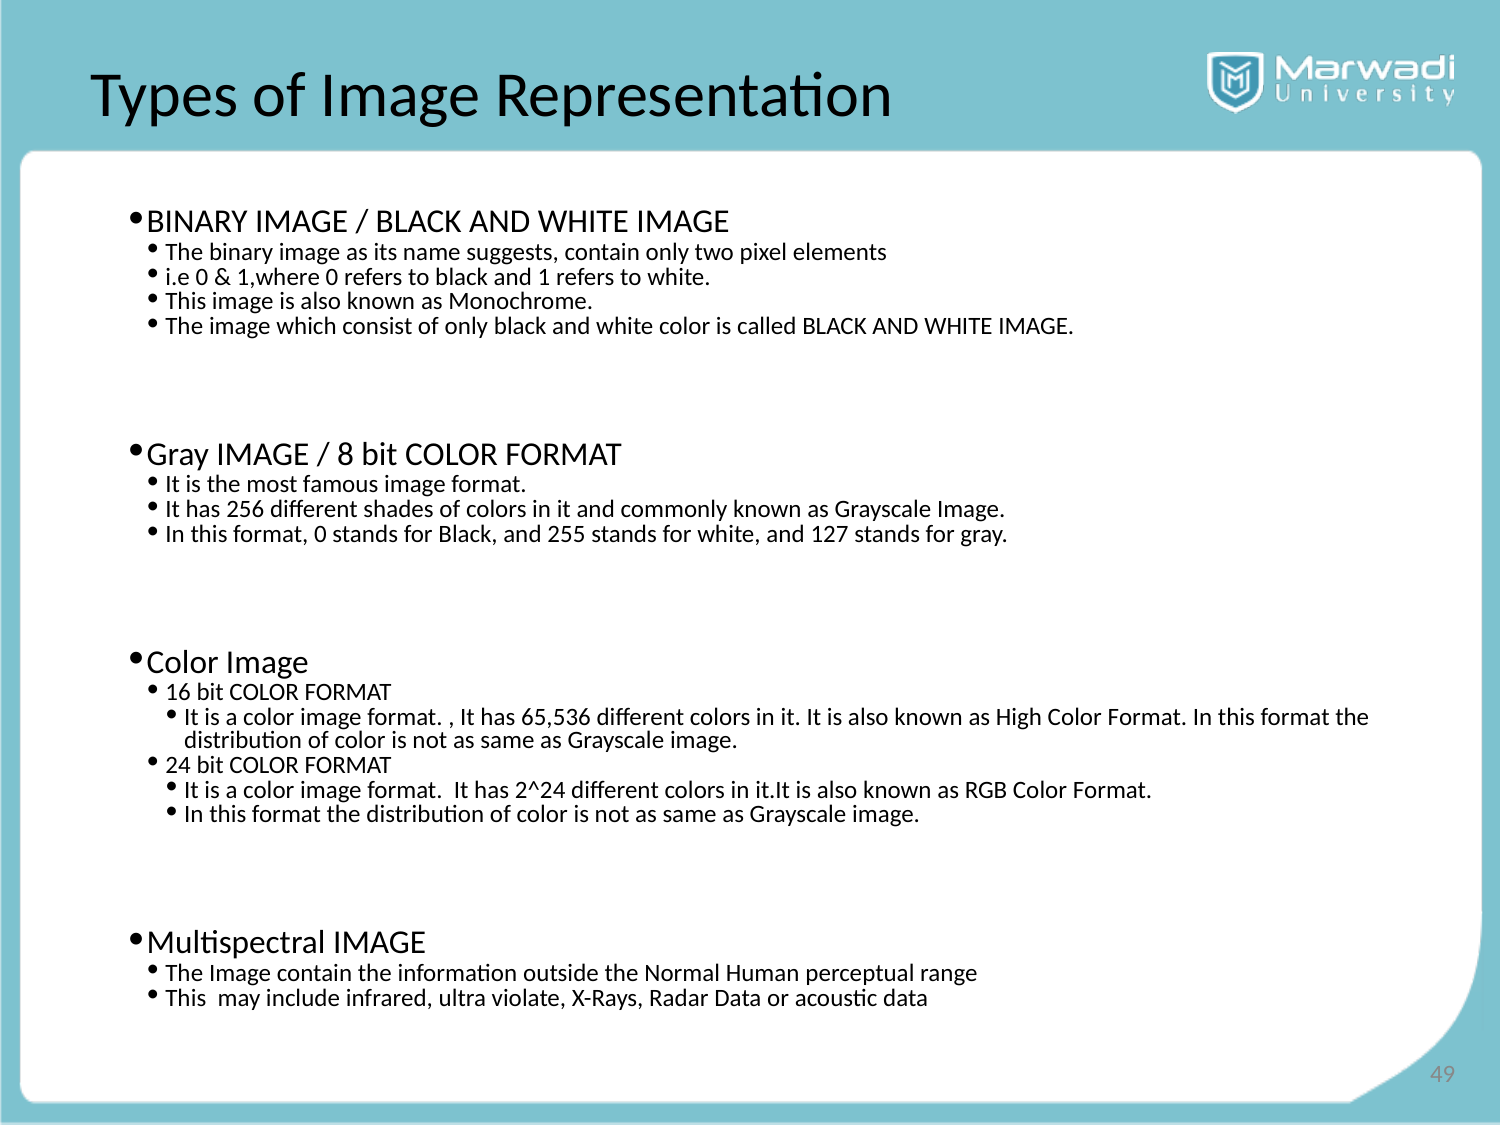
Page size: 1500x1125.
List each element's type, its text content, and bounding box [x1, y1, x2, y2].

title Types of Image Representation [75, 45, 1425, 138]
text_box BINARY IMAGE / BLACK AND WHITE IMAGE The binary image as its name suggests, contain only two pixel elements i.e 0 & 1,where 0 refers to black and 1 refers to white. This image is also known as Monochrome. The image which consist of only black and white color is called BLACK AND WHITE IMAGE. Gray IMAGE / 8 bit COLOR FORMAT It is the most famous image format. It has 256 different shades of colors in it and commonly known as Grayscale Image. In this format, 0 stands for Black, and 255 stands for white, and 127 stands for gray. Color Image 16 bit COLOR FORMAT It is a color image format. , It has 65,536 different colors in it. It is also known as High Color Format. In this format the distribution of color is not as same as Grayscale image. 24 bit COLOR FORMAT It is a color image format. It has 2^24 different colors in it.It is also known as RGB Color Format. In this format the distribution of color is not as same as Grayscale image. Multispectral IMAGE The Image contain the information outside the Normal Human perceptual range This may include infrared, ultra violate, X-Rays, Radar Data or acoustic data [74, 160, 1425, 1059]
slide_number 49 [1120, 1042, 1471, 1103]
picture [0, 0, 1500, 1125]
